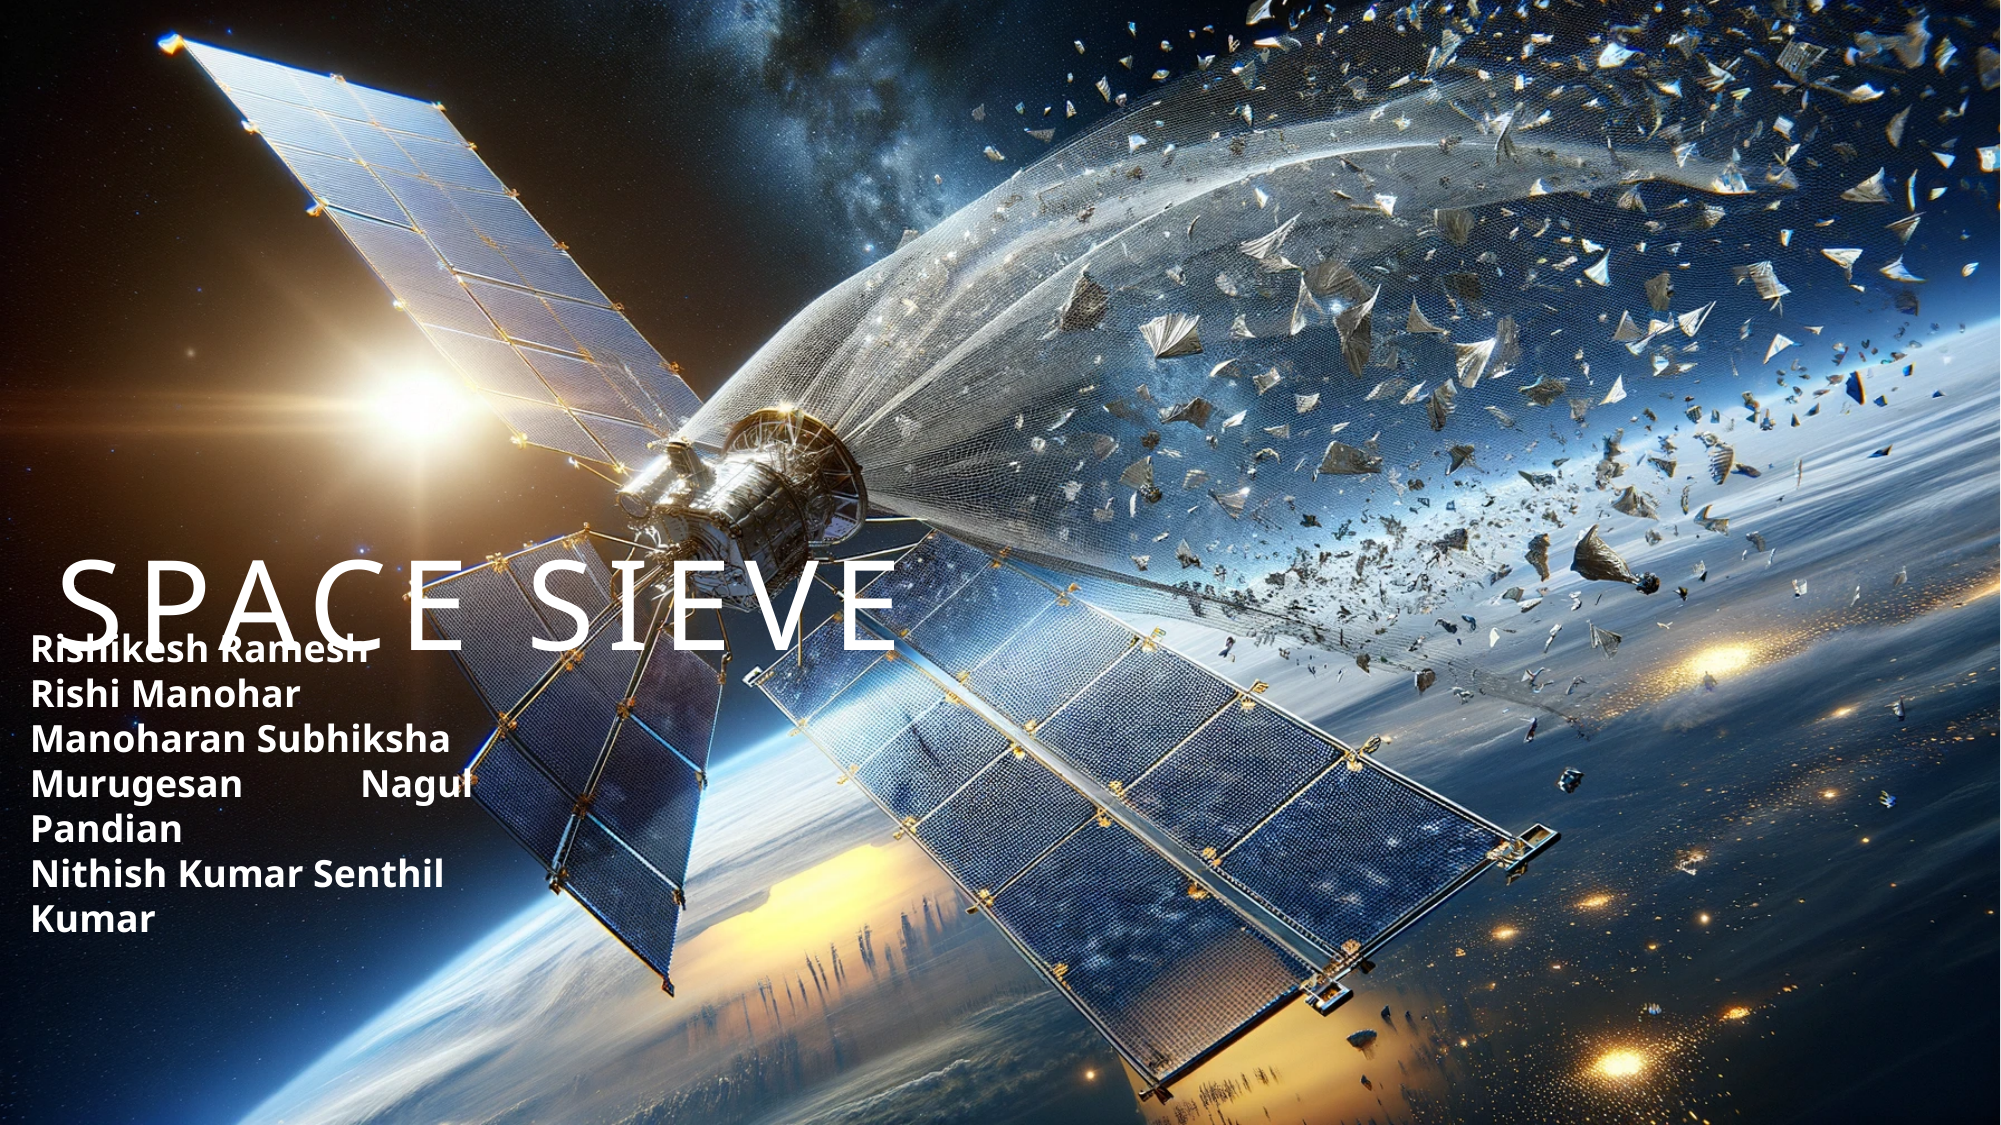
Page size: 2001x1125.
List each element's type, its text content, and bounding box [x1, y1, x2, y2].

title SPACE SIEVE [0, 442, 1619, 777]
picture [0, 0, 2001, 1125]
text_box Rishikesh Ramesh Rishi Manohar Manoharan Subhiksha Murugesan Nagul Pandian Nithish Kumar Senthil Kumar [15, 617, 493, 947]
